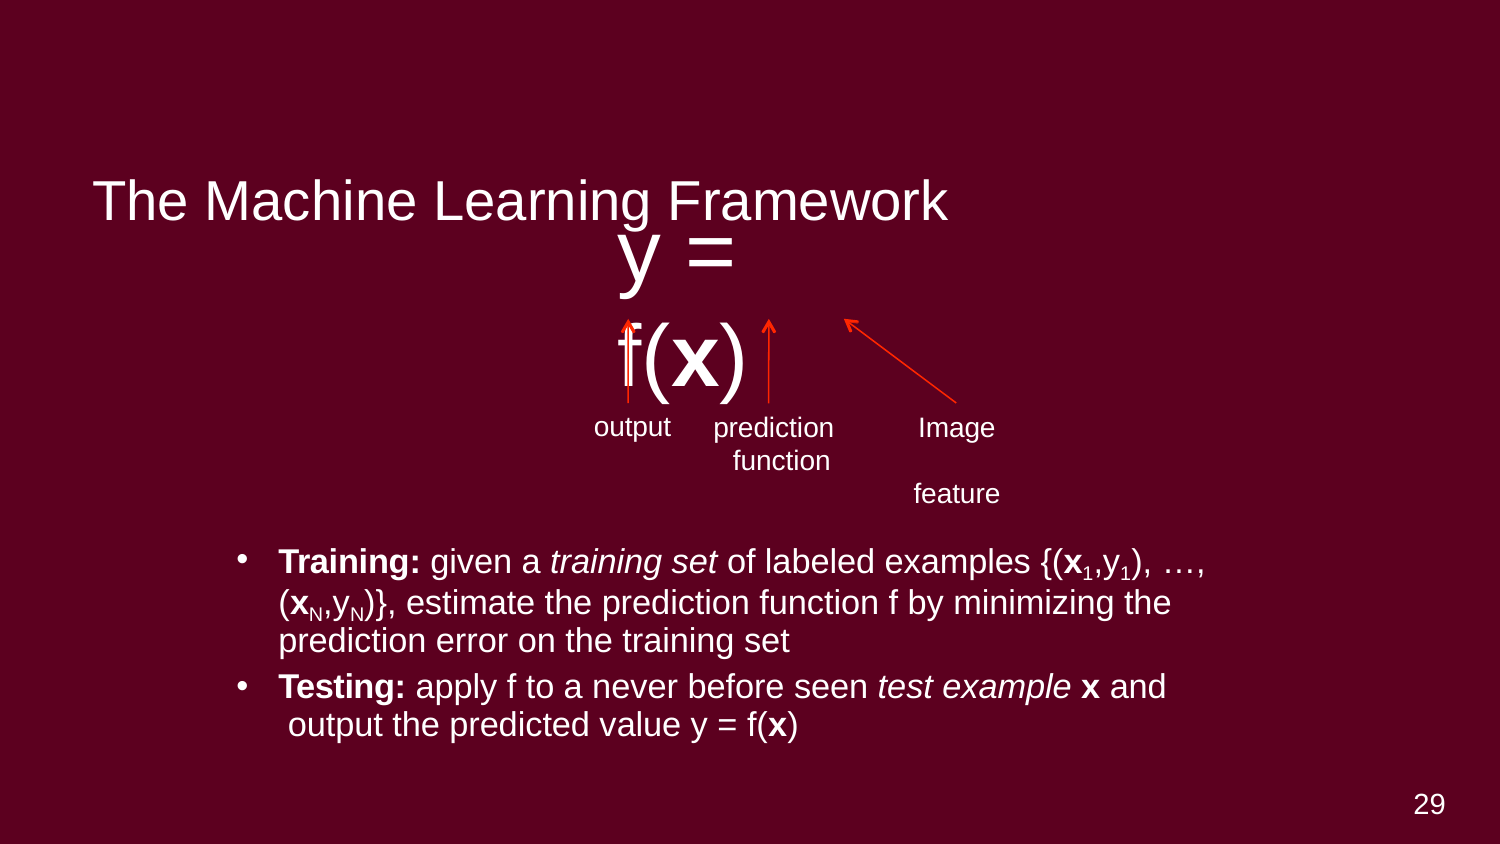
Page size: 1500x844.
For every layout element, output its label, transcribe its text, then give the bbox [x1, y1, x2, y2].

text_box prediction function [711, 410, 837, 477]
text_box Image feature [911, 410, 1003, 509]
text_box [843, 318, 859, 333]
text_box output [592, 408, 674, 443]
text_box [761, 318, 777, 334]
slide_number 29 [1398, 770, 1489, 835]
text_box [620, 318, 636, 334]
text_box Training: given a training set of labeled examples {(x1,y1), …, (xN,yN)}, estimate the prediction function f by minimizing the prediction error on the training set Testing: apply f to a never before seen test example x and output the predicted value y = f(x) [234, 540, 1217, 743]
text_box y = f(x) [616, 193, 894, 404]
title The Machine Learning Framework [77, 121, 1427, 248]
